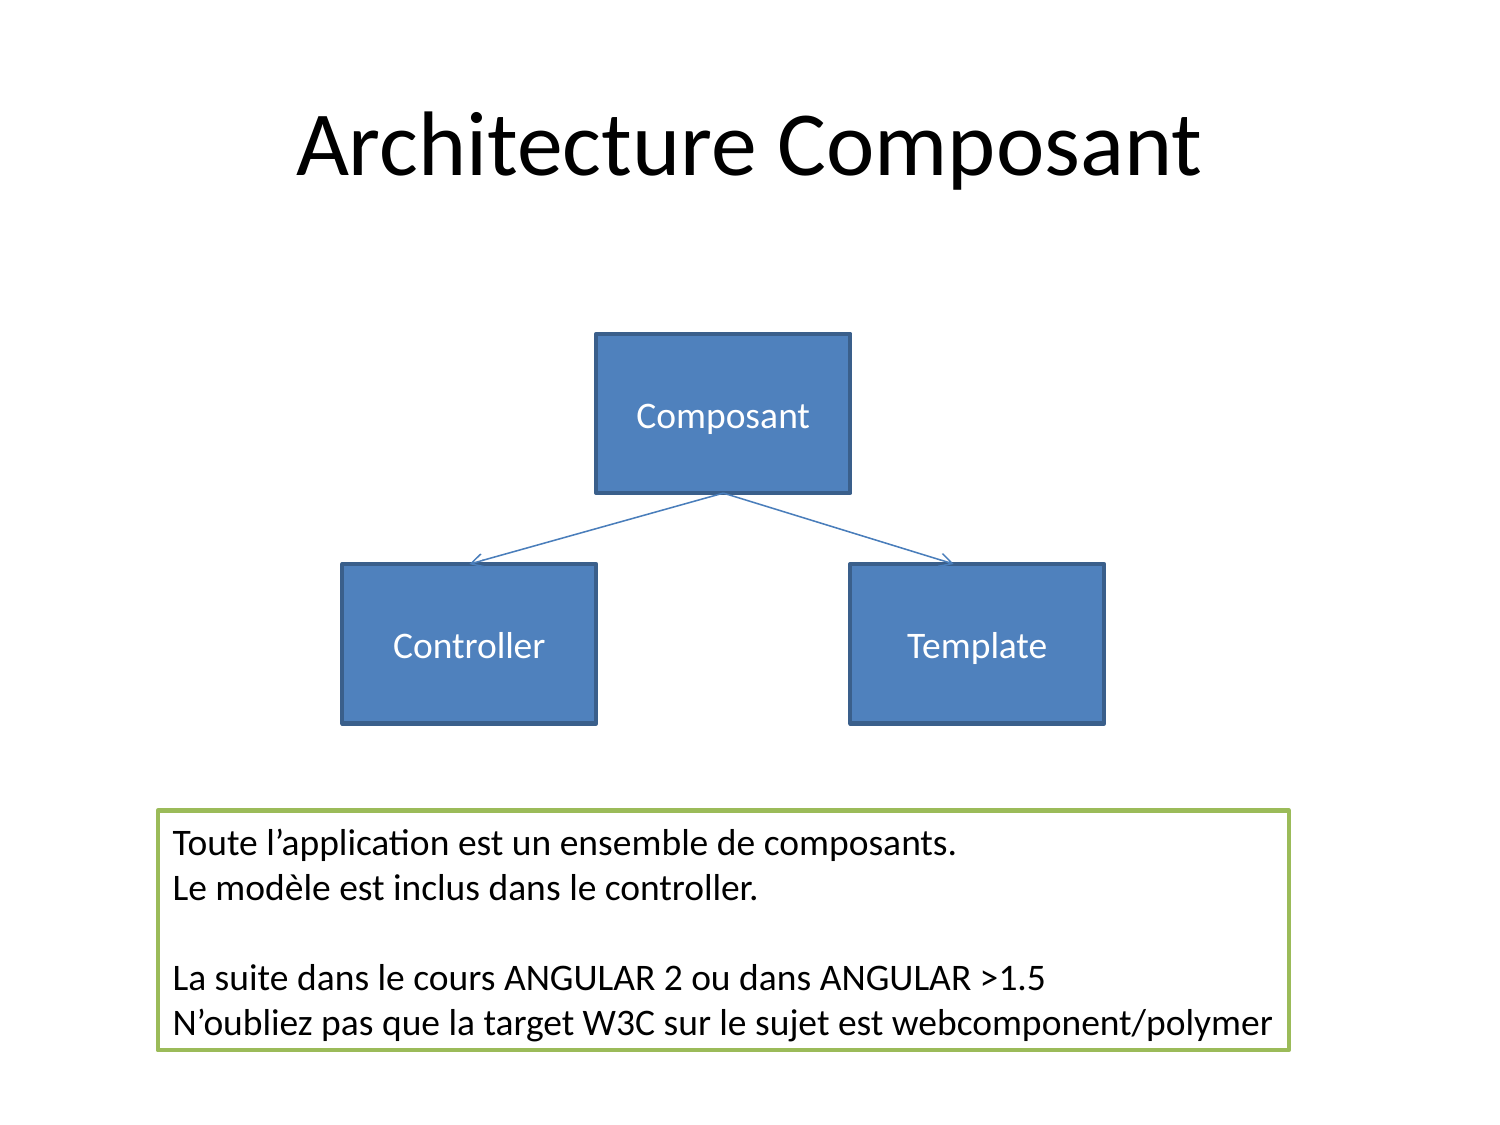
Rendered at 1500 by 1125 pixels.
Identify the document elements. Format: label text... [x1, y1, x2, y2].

text_box Controller [340, 562, 598, 726]
title Architecture Composant [75, 45, 1425, 233]
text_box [469, 492, 722, 565]
text_box Toute l’application est un ensemble de composants. Le modèle est inclus dans le controller. La suite dans le cours ANGULAR 2 ou dans ANGULAR >1.5 N’oubliez pas que la target W3C sur le sujet est webcomponent/polymer [156, 808, 1291, 1052]
text_box Composant [594, 332, 852, 491]
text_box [723, 492, 954, 565]
text_box Template [848, 562, 1106, 726]
